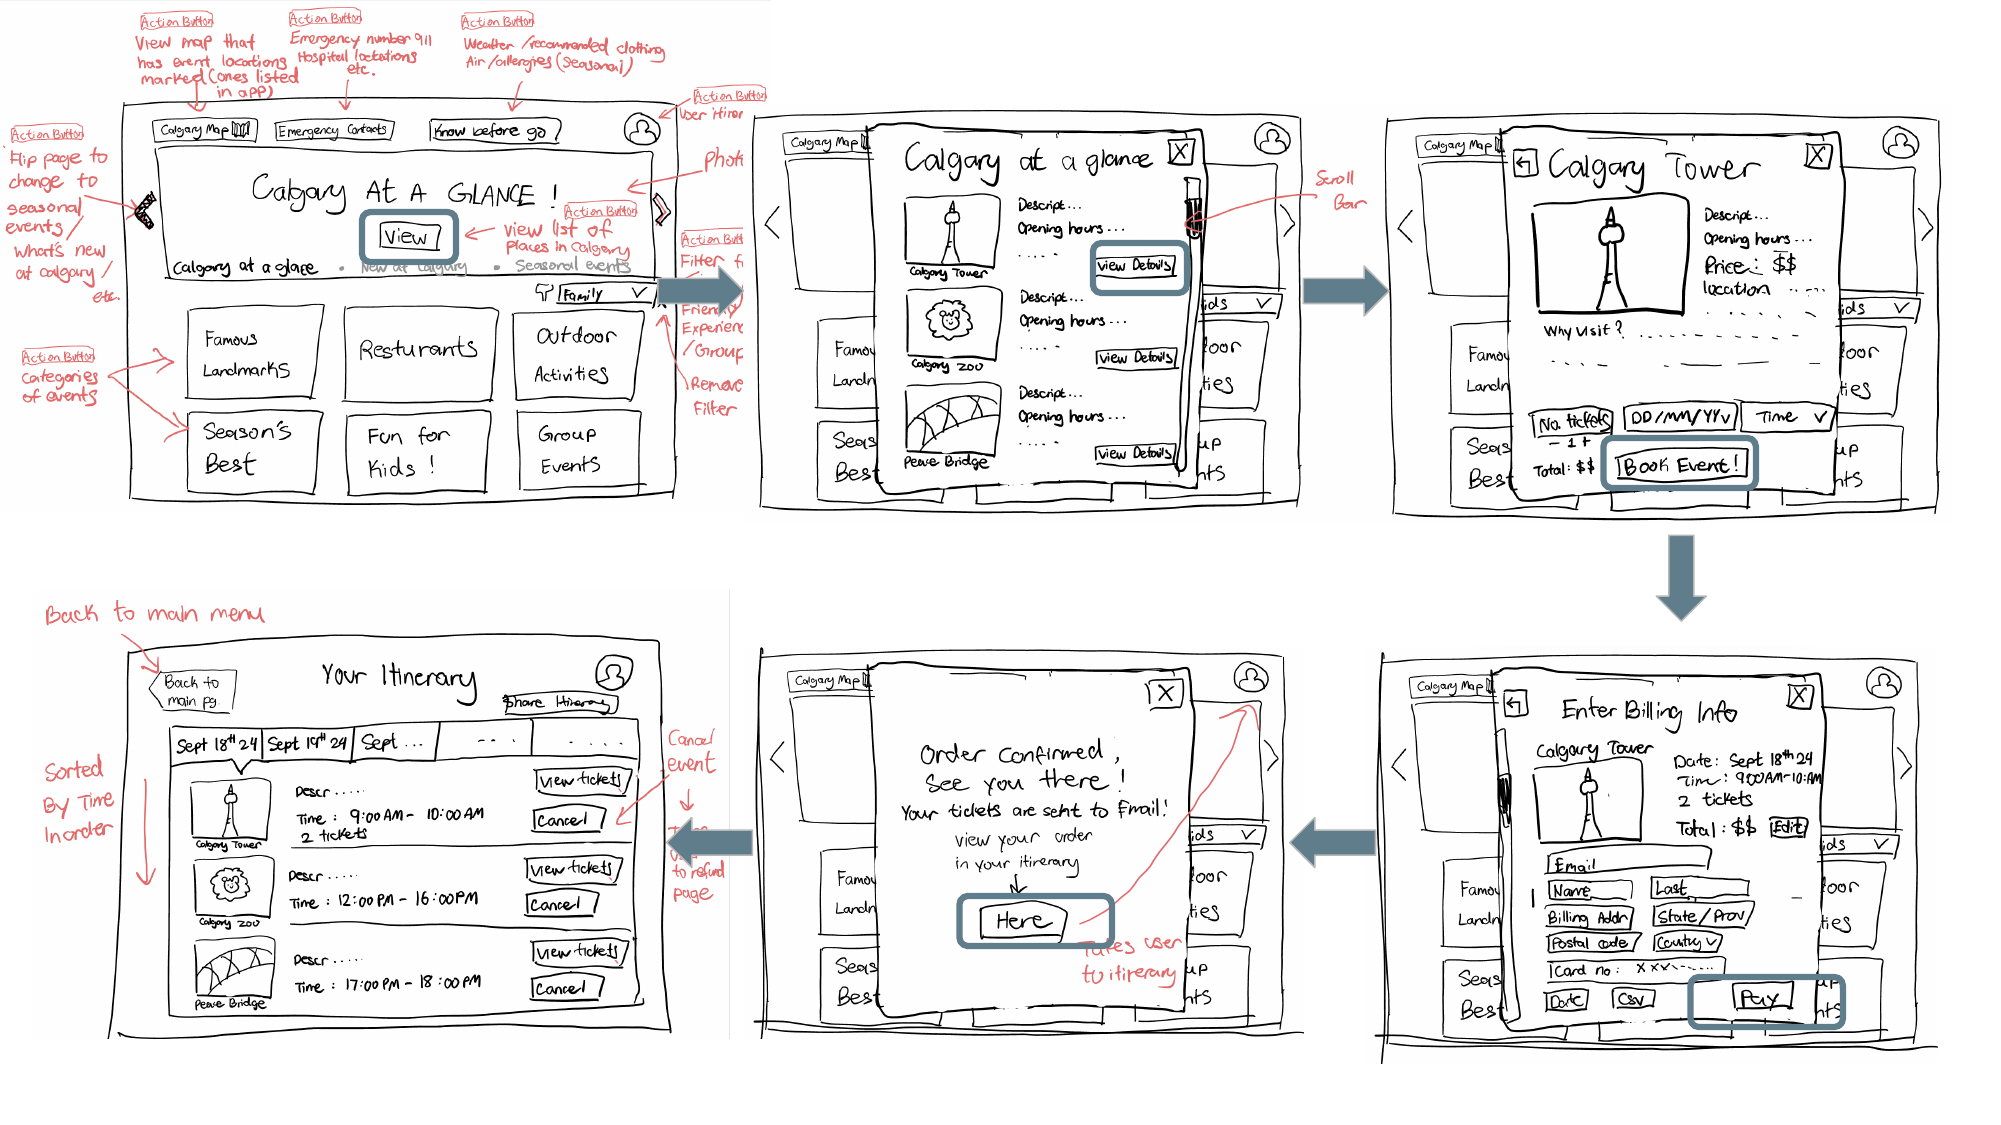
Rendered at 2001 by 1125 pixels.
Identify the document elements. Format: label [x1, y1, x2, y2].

picture [1363, 646, 1938, 1064]
picture [33, 590, 731, 1039]
text_box [1656, 535, 1707, 622]
picture [743, 646, 1304, 1039]
text_box [1307, 817, 1358, 868]
picture [0, 0, 1950, 523]
